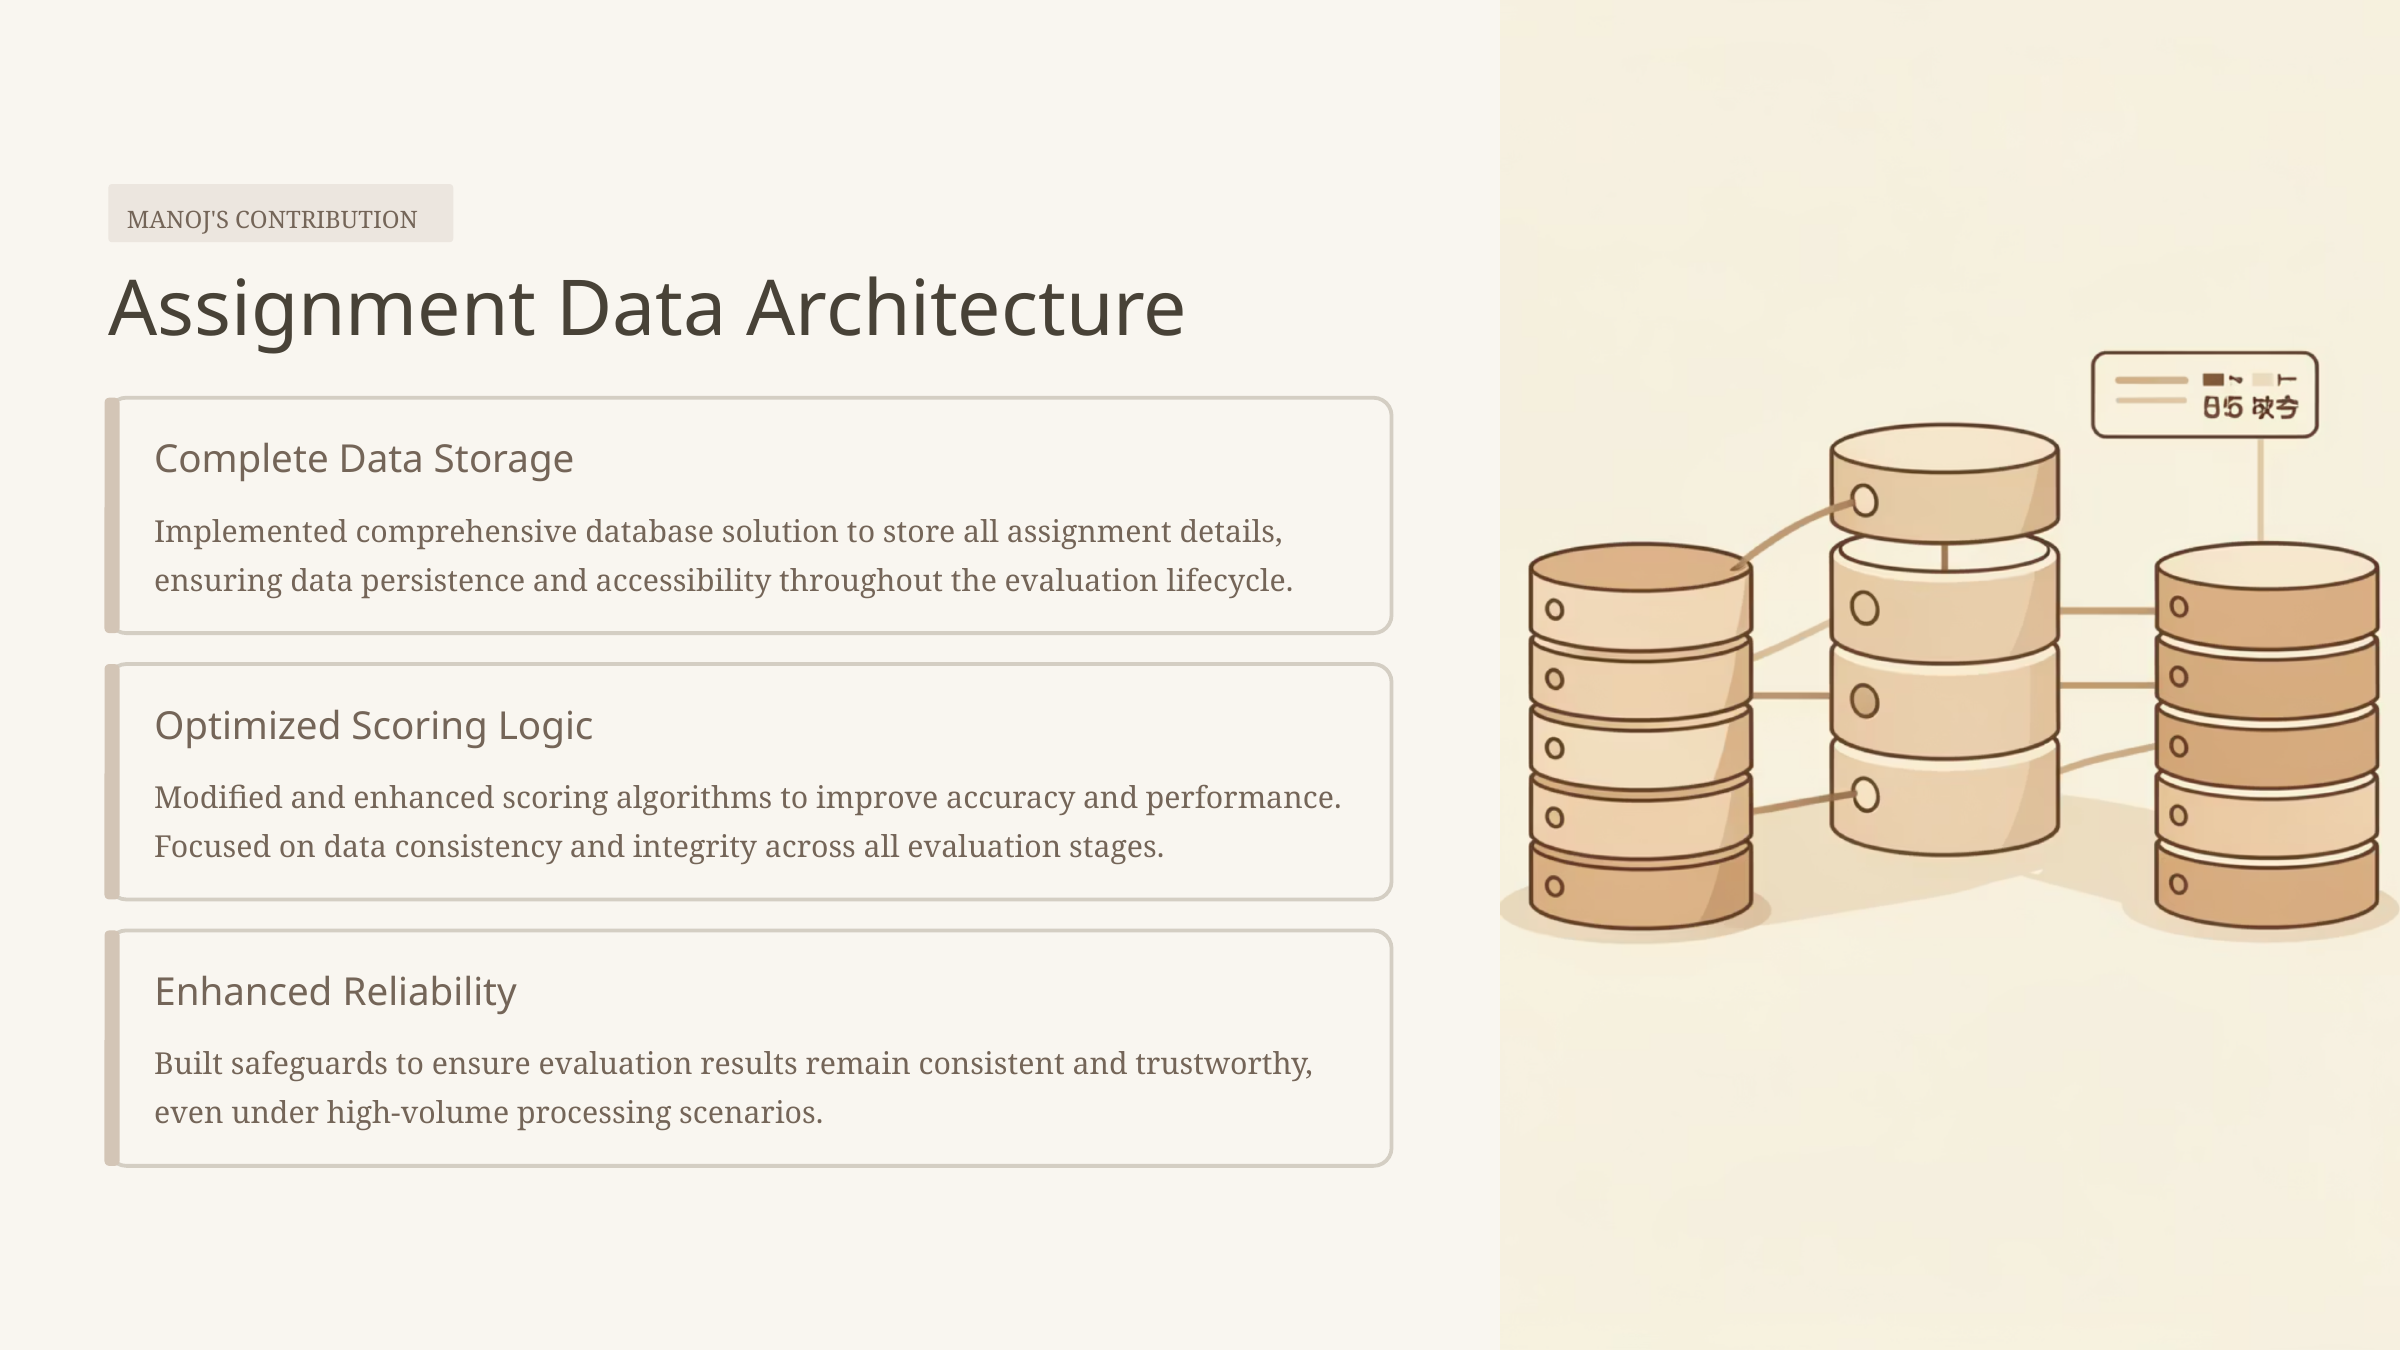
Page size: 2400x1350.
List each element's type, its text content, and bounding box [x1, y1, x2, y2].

text_box Implemented comprehensive database solution to store all assignment details, ensuring data persistence and accessibility throughout the evaluation lifecycle. [154, 499, 1357, 599]
text_box Complete Data Storage [154, 432, 591, 481]
text_box [104, 664, 120, 900]
picture [1499, 0, 2400, 1350]
text_box [119, 664, 1392, 900]
text_box [104, 397, 120, 634]
text_box [104, 930, 120, 1166]
text_box Built safeguards to ensure evaluation results remain consistent and trustworthy, even under high-volume processing scenarios. [154, 1032, 1357, 1132]
text_box MANOJ'S CONTRIBUTION [126, 193, 435, 233]
text_box Enhanced Reliability [154, 965, 551, 1014]
text_box [119, 397, 1392, 634]
text_box Optimized Scoring Logic [154, 698, 622, 748]
text_box Modified and enhanced scoring algorithms to improve accuracy and performance. Focused on data consistency and integrity across all evaluation stages. [154, 765, 1357, 865]
text_box [119, 930, 1392, 1166]
text_box Assignment Data Architecture [108, 254, 1258, 352]
text_box [108, 184, 454, 243]
